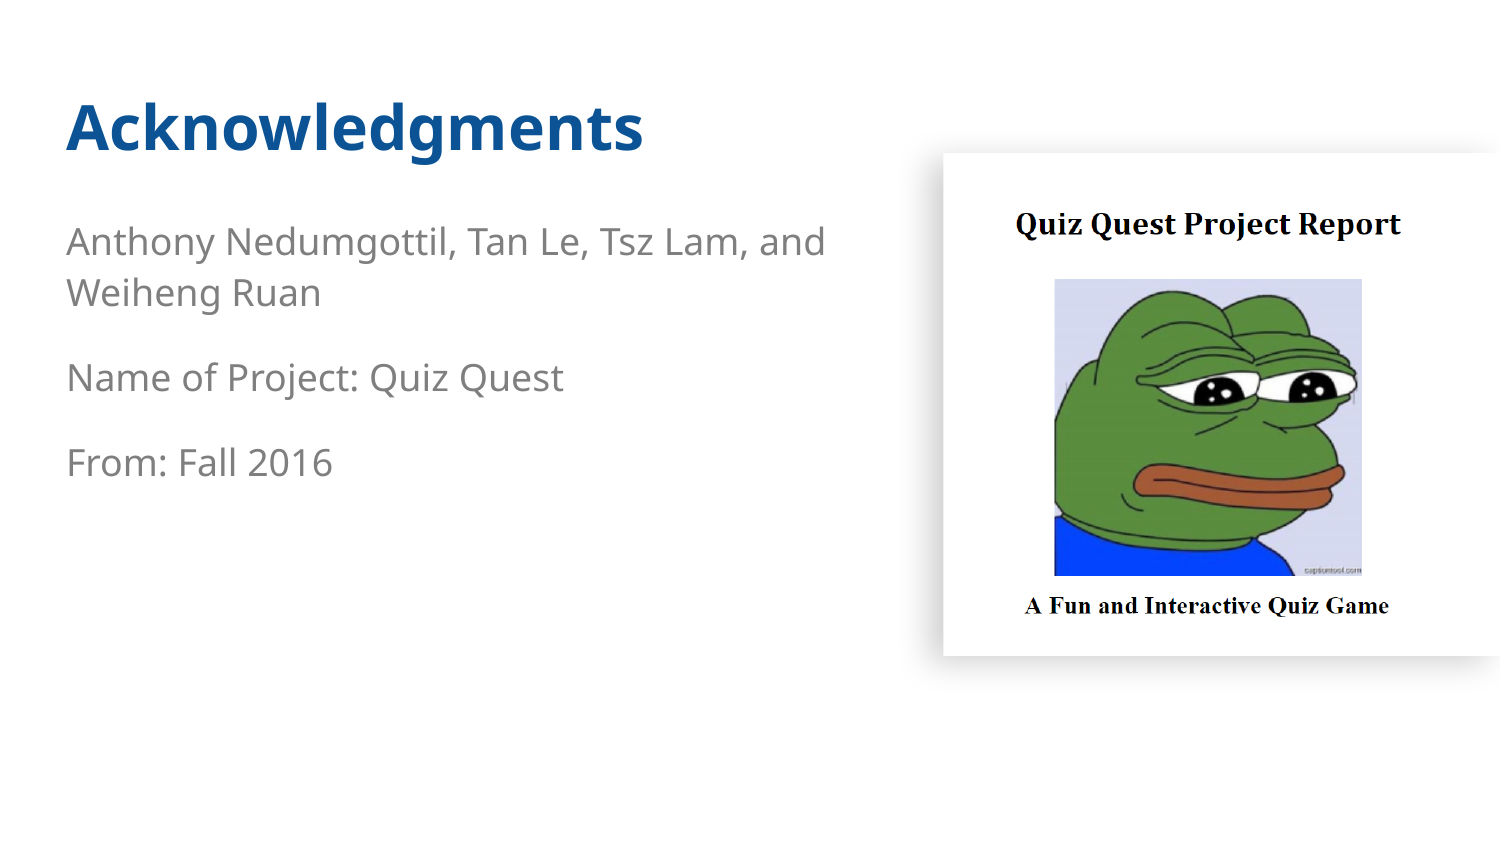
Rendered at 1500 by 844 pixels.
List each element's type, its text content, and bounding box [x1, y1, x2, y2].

picture [943, 152, 1500, 657]
list Anthony Nedumgottil, Tan Le, Tsz Lam, and Weiheng Ruan Name of Project: Quiz Quest From: Fall 2016 [51, 195, 881, 713]
title Acknowledgments [51, 72, 1449, 176]
